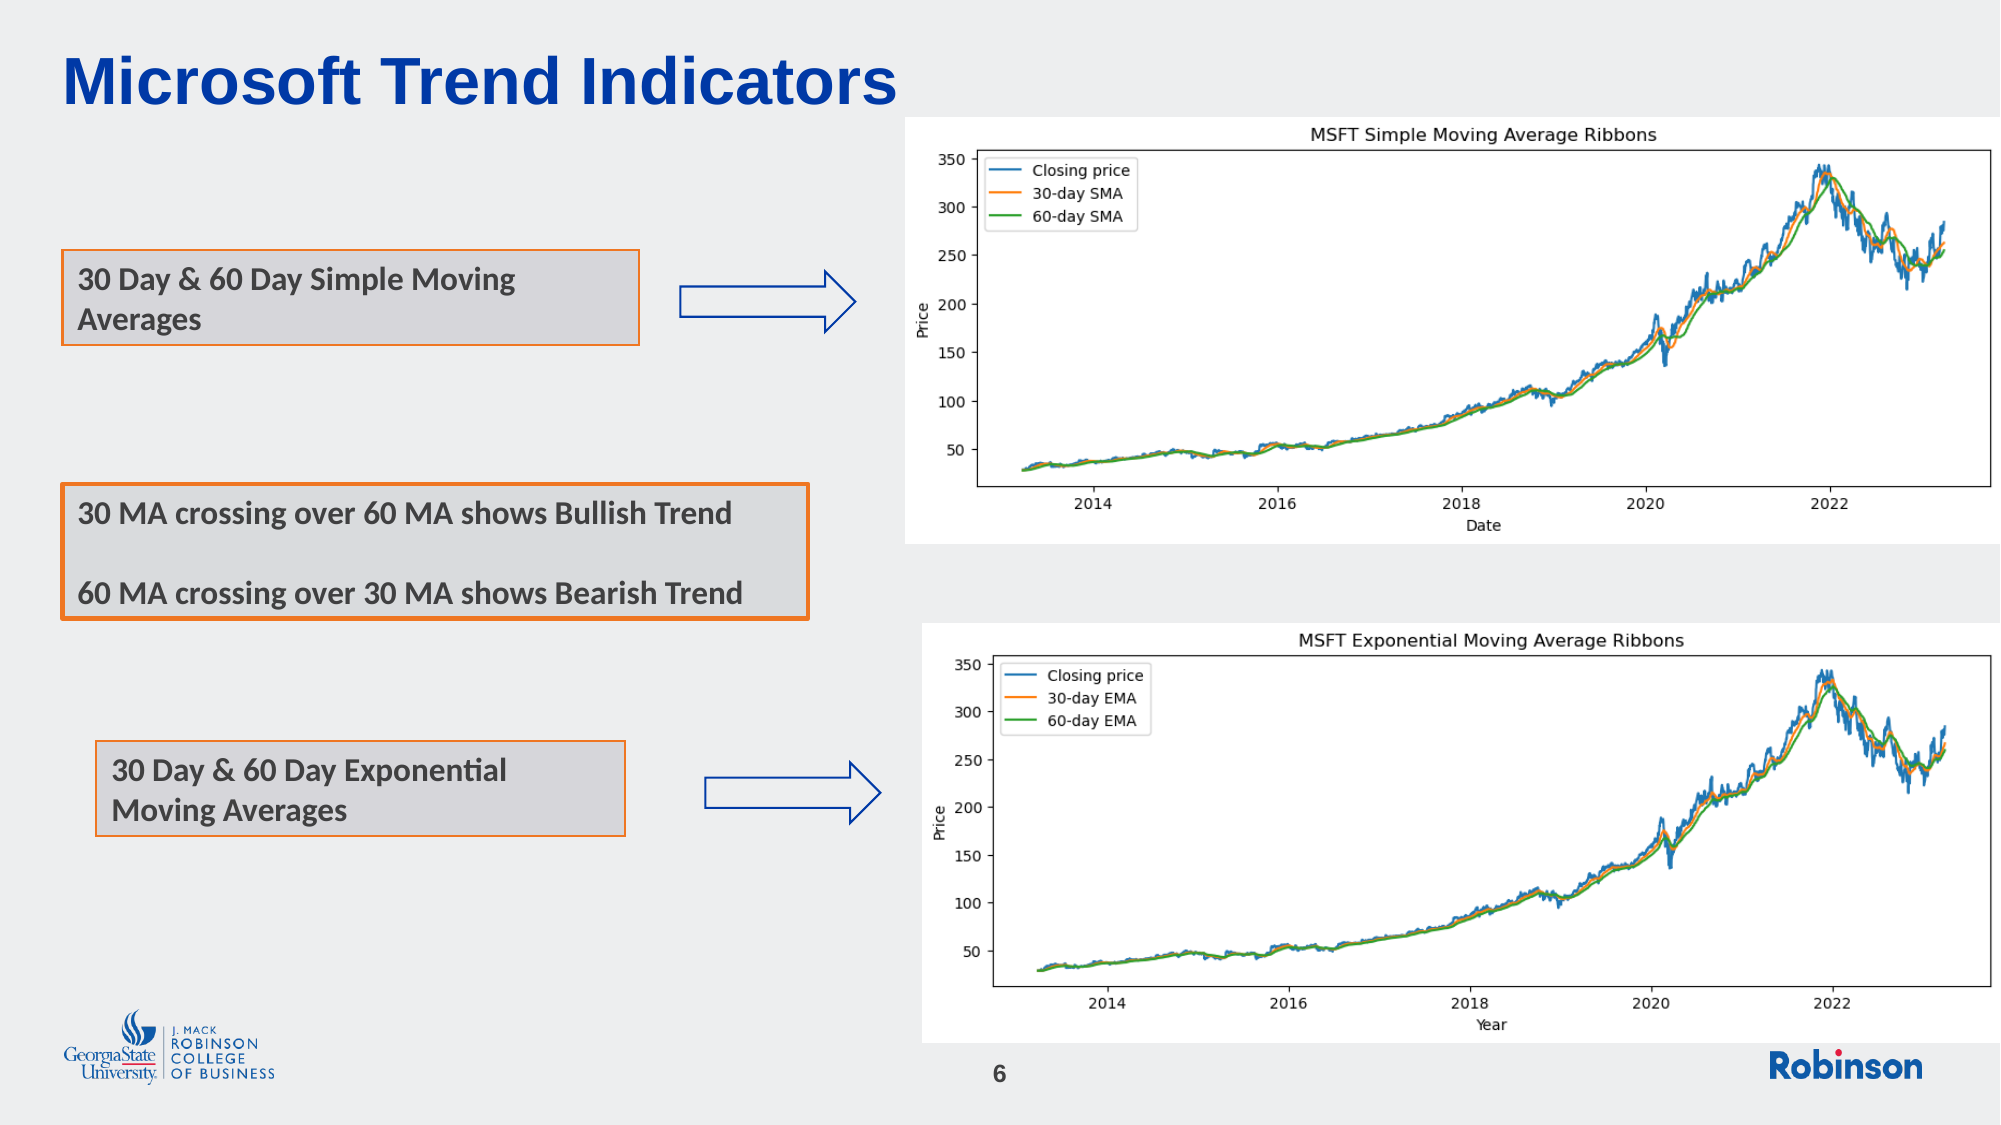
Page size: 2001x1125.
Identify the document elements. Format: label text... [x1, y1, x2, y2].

slide_number 6 [774, 1042, 1225, 1103]
picture [905, 117, 2000, 544]
text_box [680, 271, 856, 332]
text_box 30 Day & 60 Day Simple Moving Averages [62, 249, 640, 345]
text_box [705, 762, 881, 824]
text_box 30 MA crossing over 60 MA shows Bullish Trend 60 MA crossing over 30 MA shows Bearish Trend [62, 483, 808, 619]
picture [922, 623, 2000, 1043]
title Microsoft Trend Indicators [62, 35, 1938, 118]
text_box 30 Day & 60 Day Exponential Moving Averages [96, 741, 625, 836]
picture [64, 1009, 274, 1085]
picture [1770, 1049, 1922, 1079]
